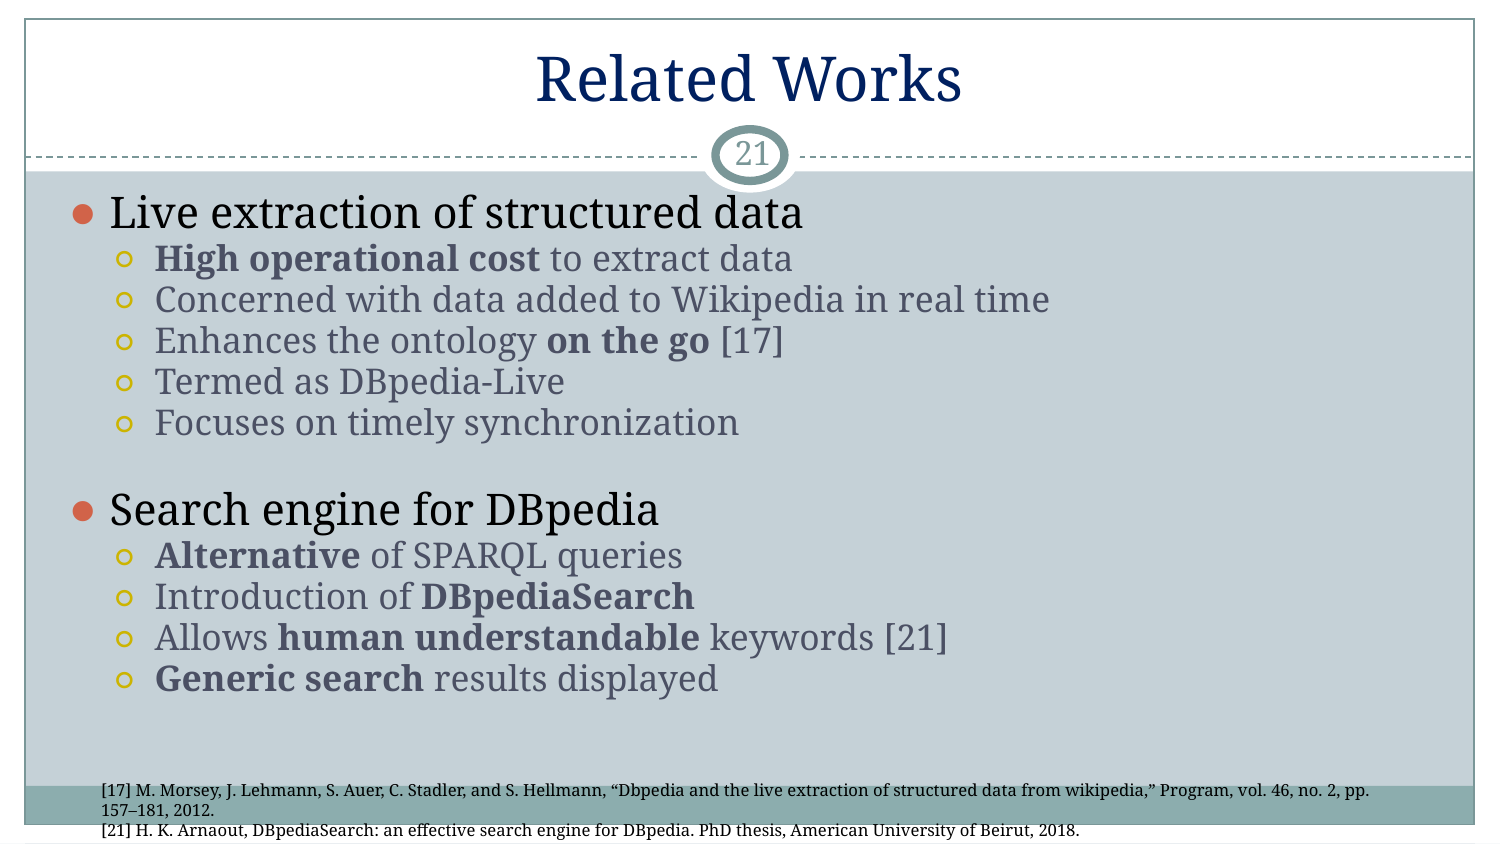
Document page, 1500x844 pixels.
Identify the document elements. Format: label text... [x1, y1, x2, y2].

list Live extraction of structured data High operational cost to extract data Concerned with data added to Wikipedia in real time Enhances the ontology on the go [17] Termed as DBpedia-Live Focuses on timely synchronization Search engine for DBpedia Alternative of SPARQL queries Introduction of DBpediaSearch Allows human understandable keywords [21] Generic search results displayed [49, 187, 1445, 751]
title Related Works [49, 28, 1450, 122]
text_box [17] M. Morsey, J. Lehmann, S. Auer, C. Stadler, and S. Hellmann, “Dbpedia and the live extraction of structured data from wikipedia,” Program, vol. 46, no. 2, pp. 157–181, 2012. [21] H. K. Arnaout, DBpediaSearch: an effective search engine for DBpedia. PhD thesis, American University of Beirut, 2018. [86, 772, 1414, 844]
slide_number ‹#› [715, 126, 791, 181]
